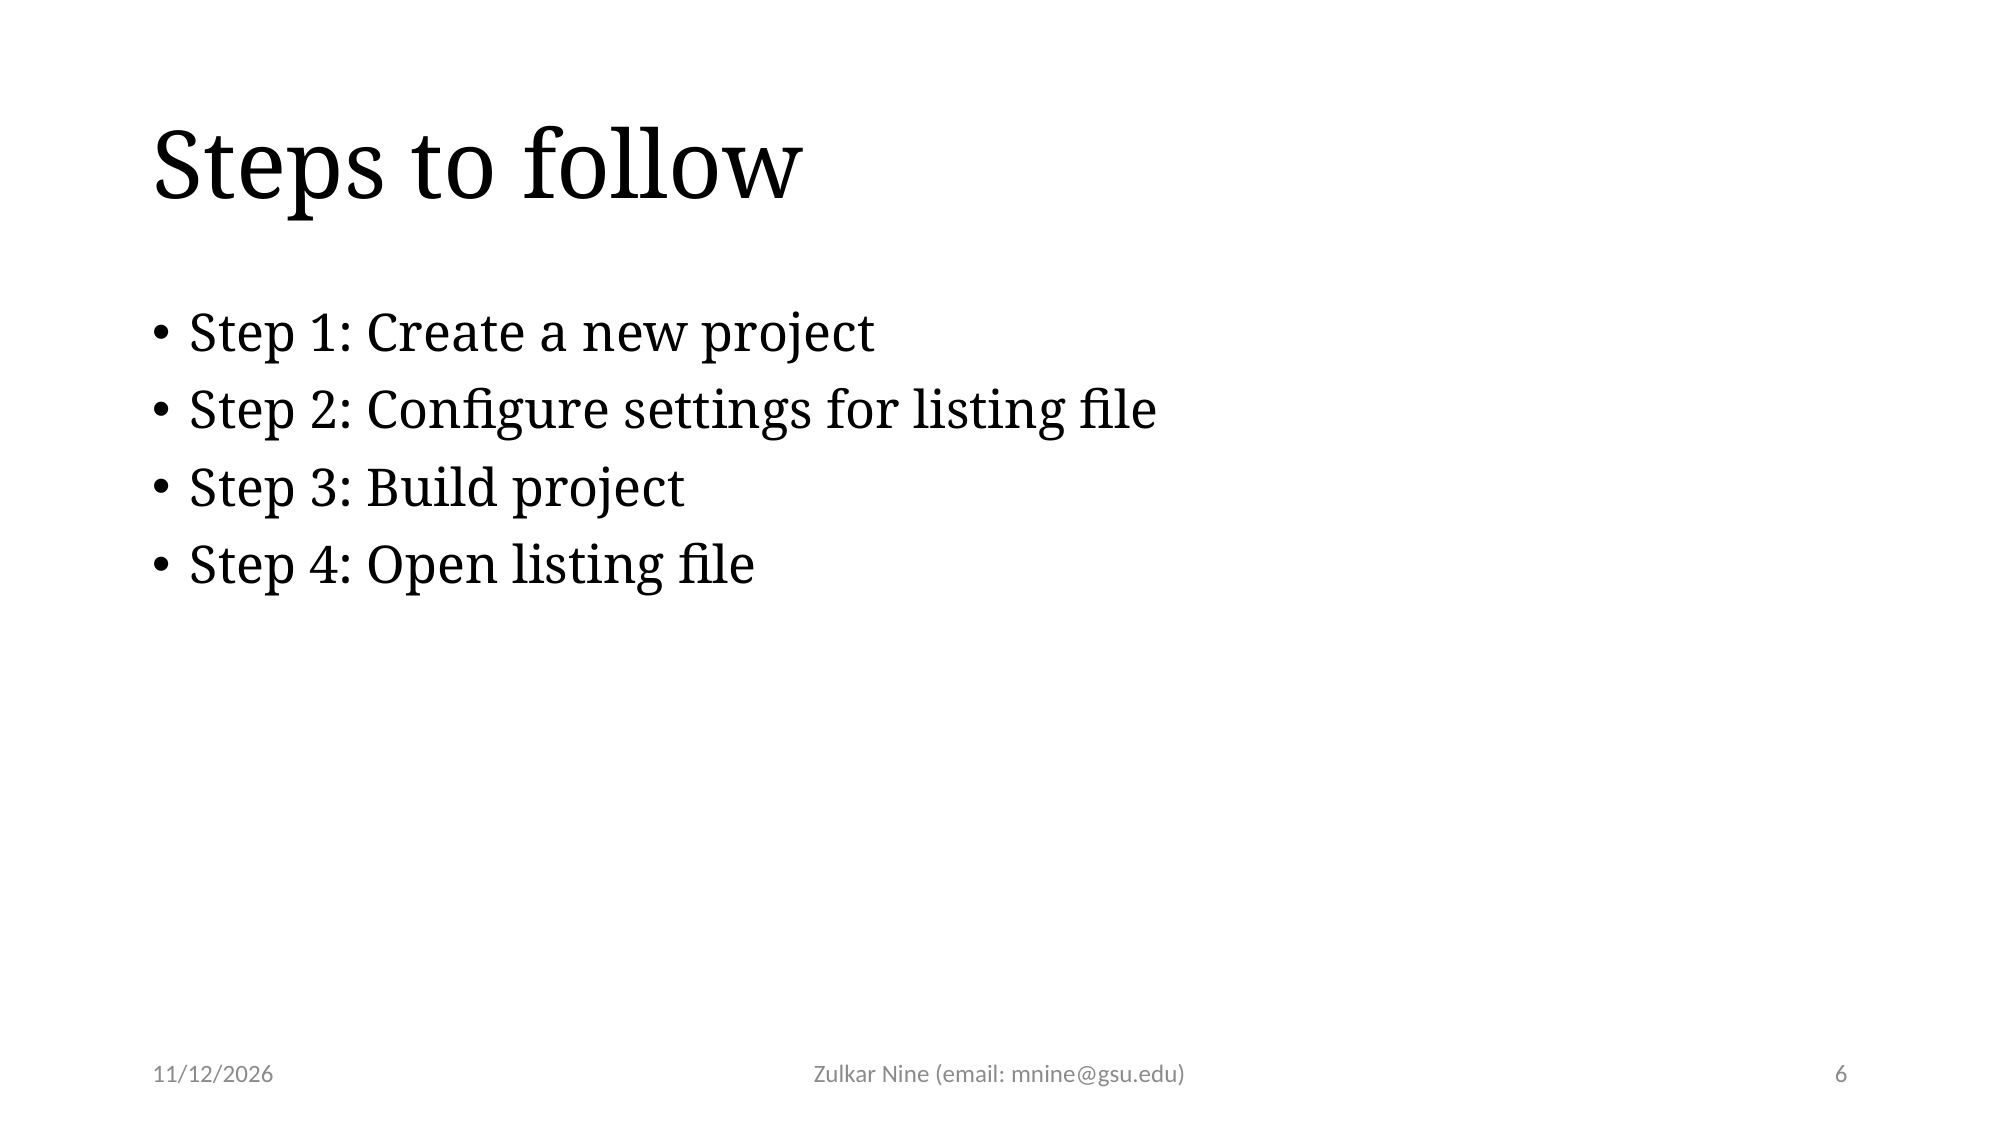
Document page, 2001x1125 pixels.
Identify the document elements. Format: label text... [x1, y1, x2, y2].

list Step 1: Create a new project Step 2: Configure settings for listing file Step 3: Build project Step 4: Open listing file [137, 299, 1863, 1014]
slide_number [137, 1042, 588, 1103]
footer Zulkar Nine (email: mnine@gsu.edu) [662, 1042, 1338, 1103]
title Steps to follow [137, 59, 1863, 278]
slide_number 6 [1412, 1042, 1863, 1103]
